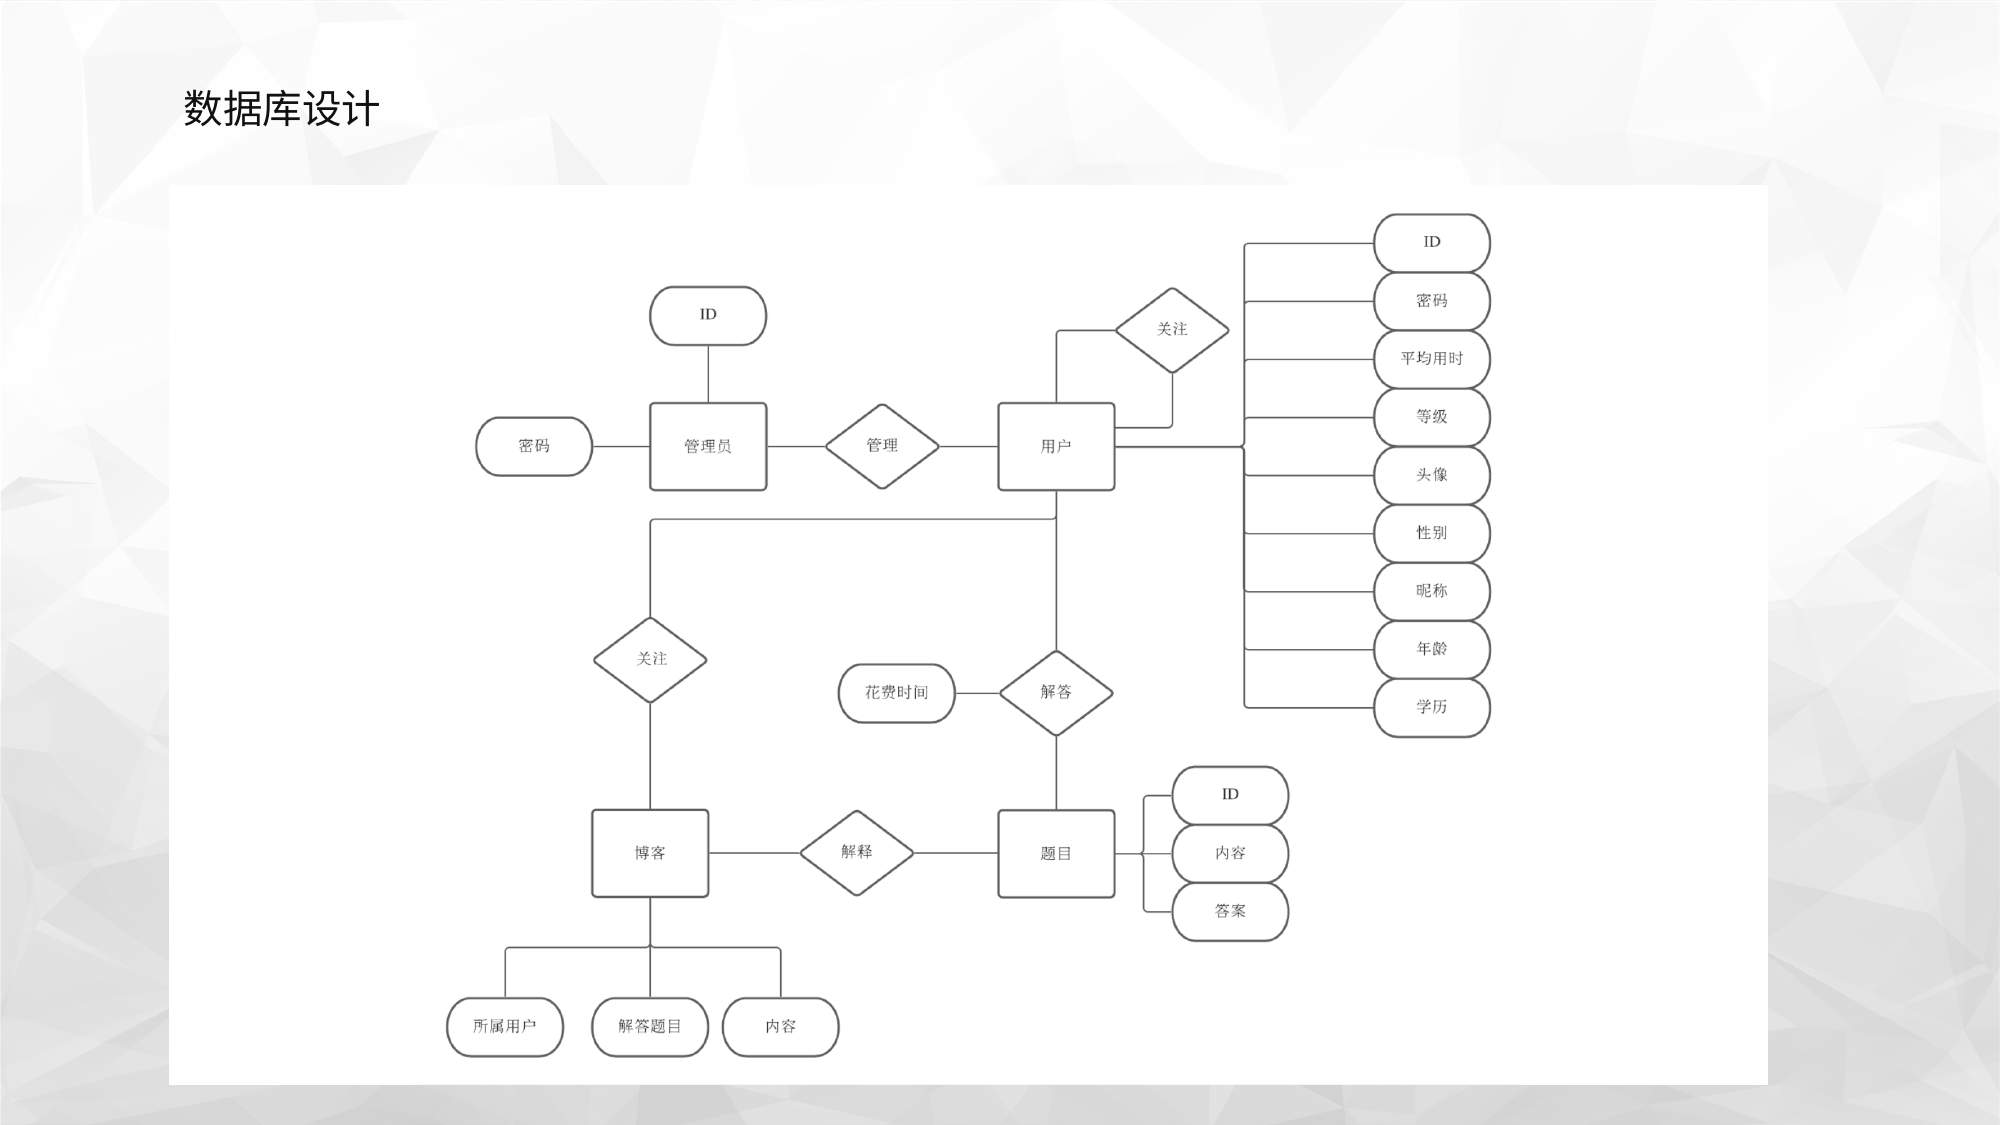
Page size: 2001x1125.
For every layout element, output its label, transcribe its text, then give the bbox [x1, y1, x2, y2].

picture [0, 0, 2000, 1125]
text_box 数据库设计 [169, 77, 561, 140]
